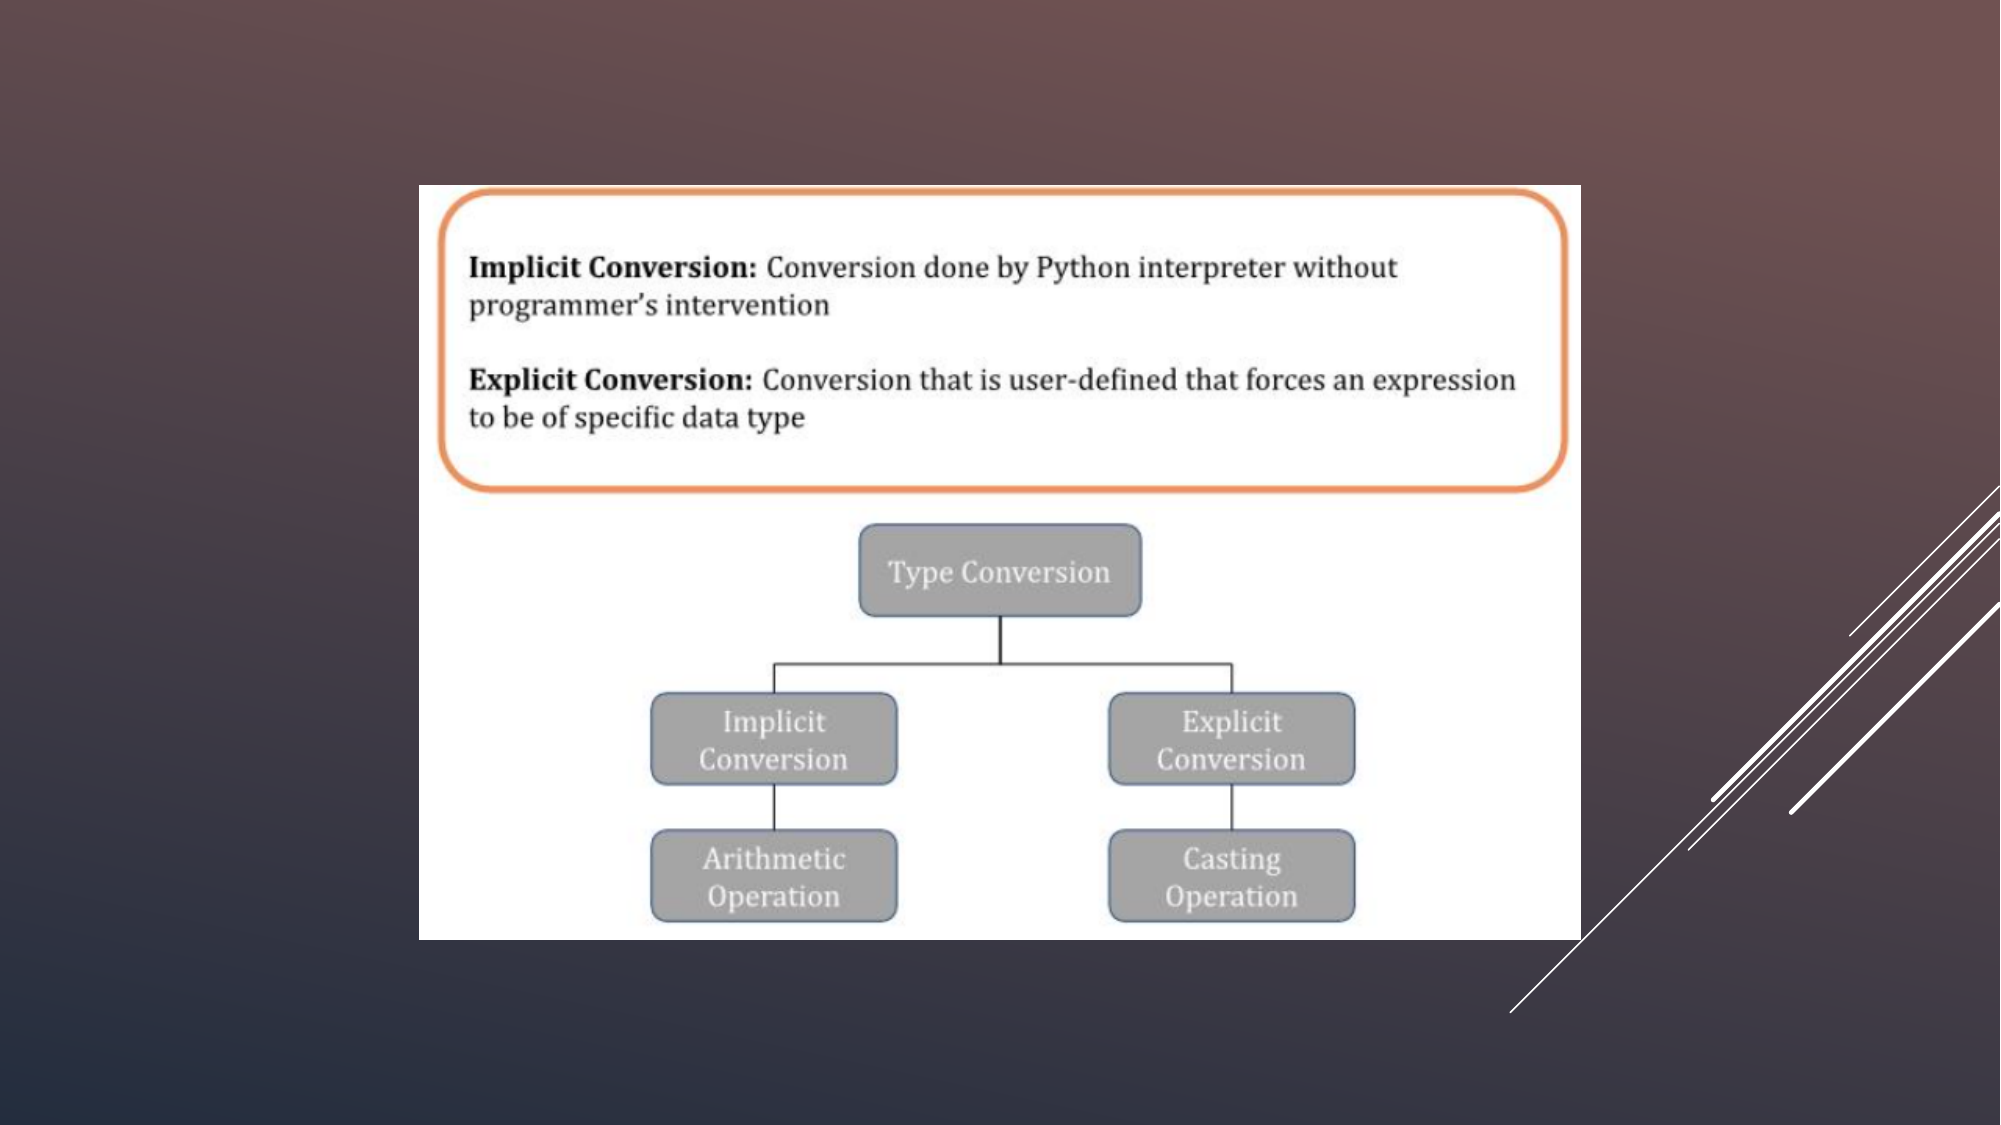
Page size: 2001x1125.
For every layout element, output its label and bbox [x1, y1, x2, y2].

picture [419, 185, 1581, 940]
